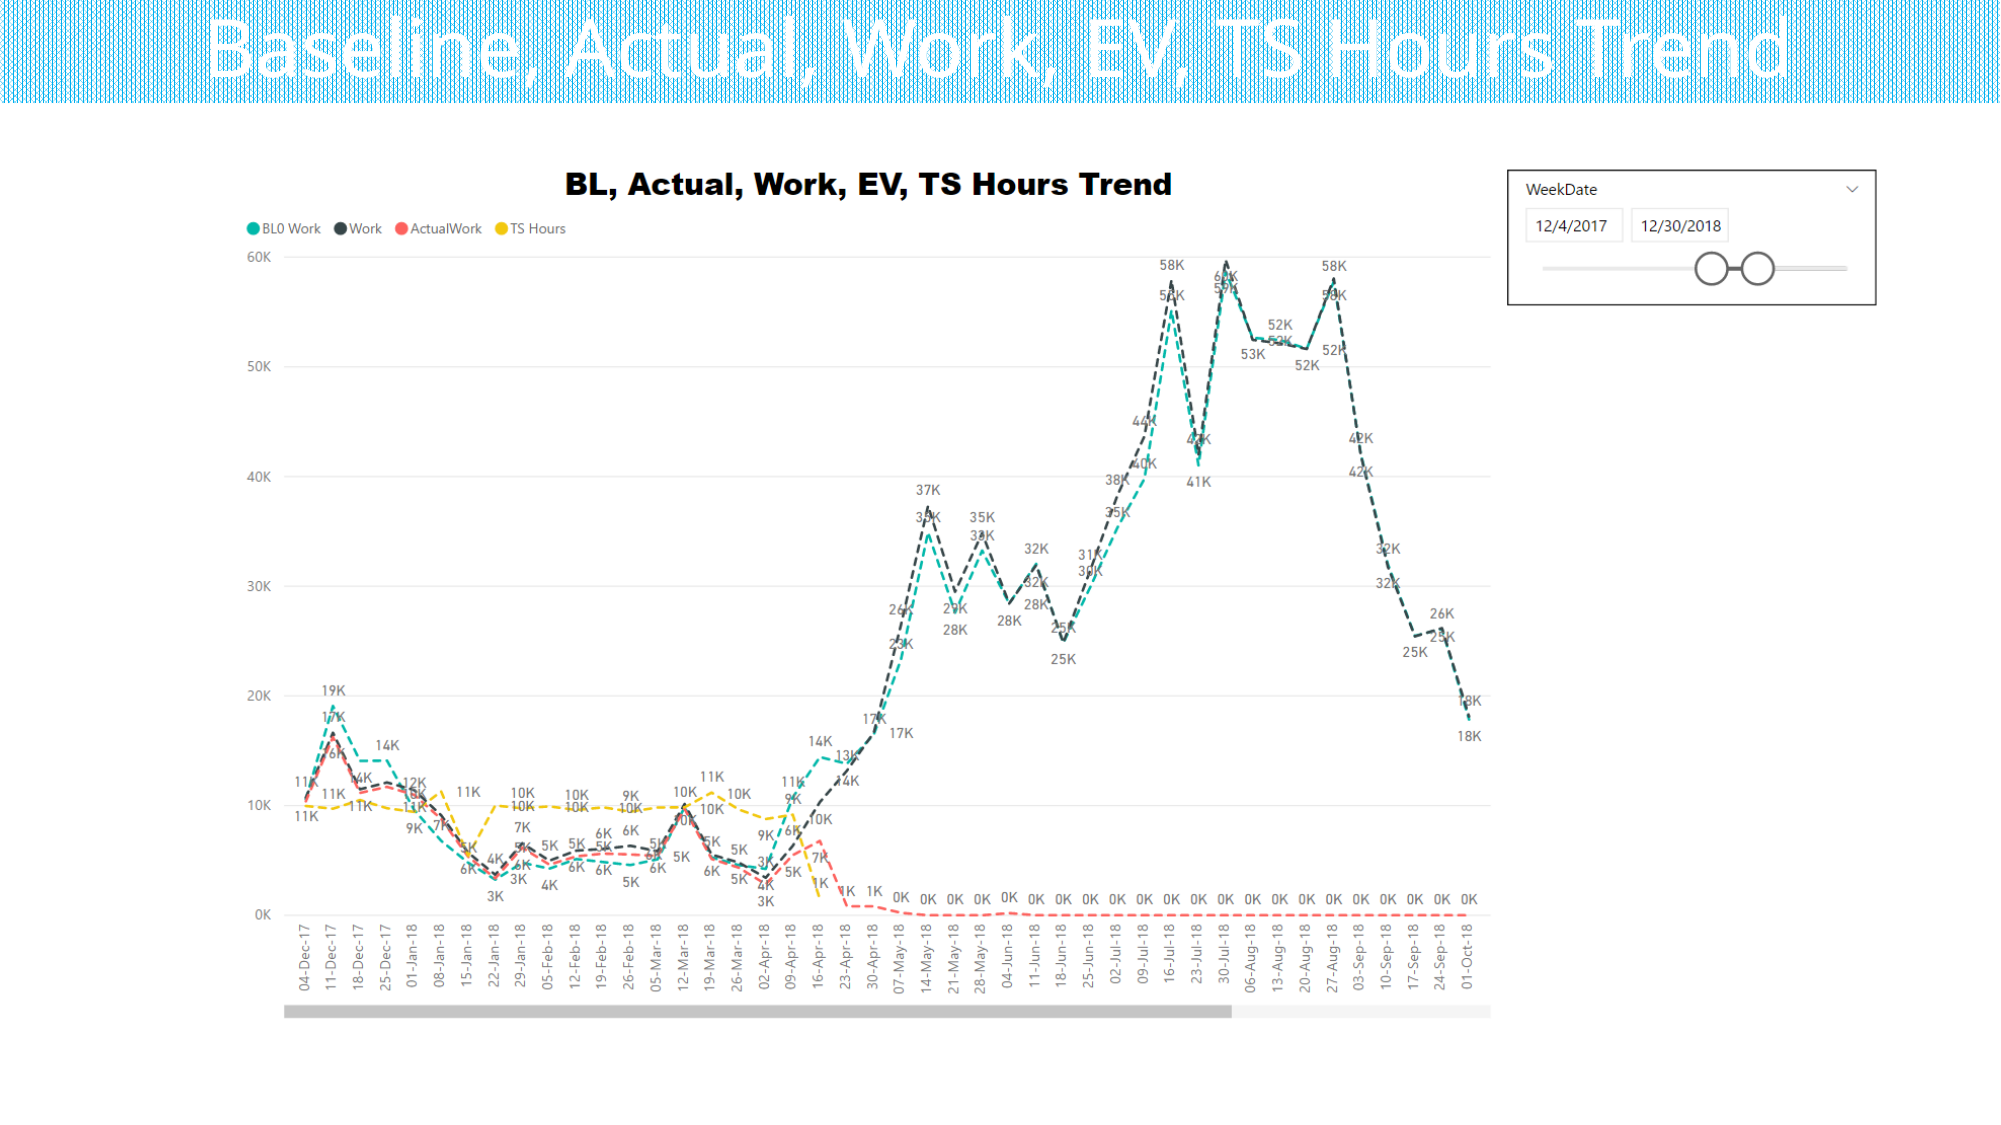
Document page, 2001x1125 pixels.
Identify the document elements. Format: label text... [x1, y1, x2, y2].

picture [206, 124, 1892, 1110]
title Baseline, Actual, Work, EV, TS Hours Trend [0, 0, 2000, 104]
